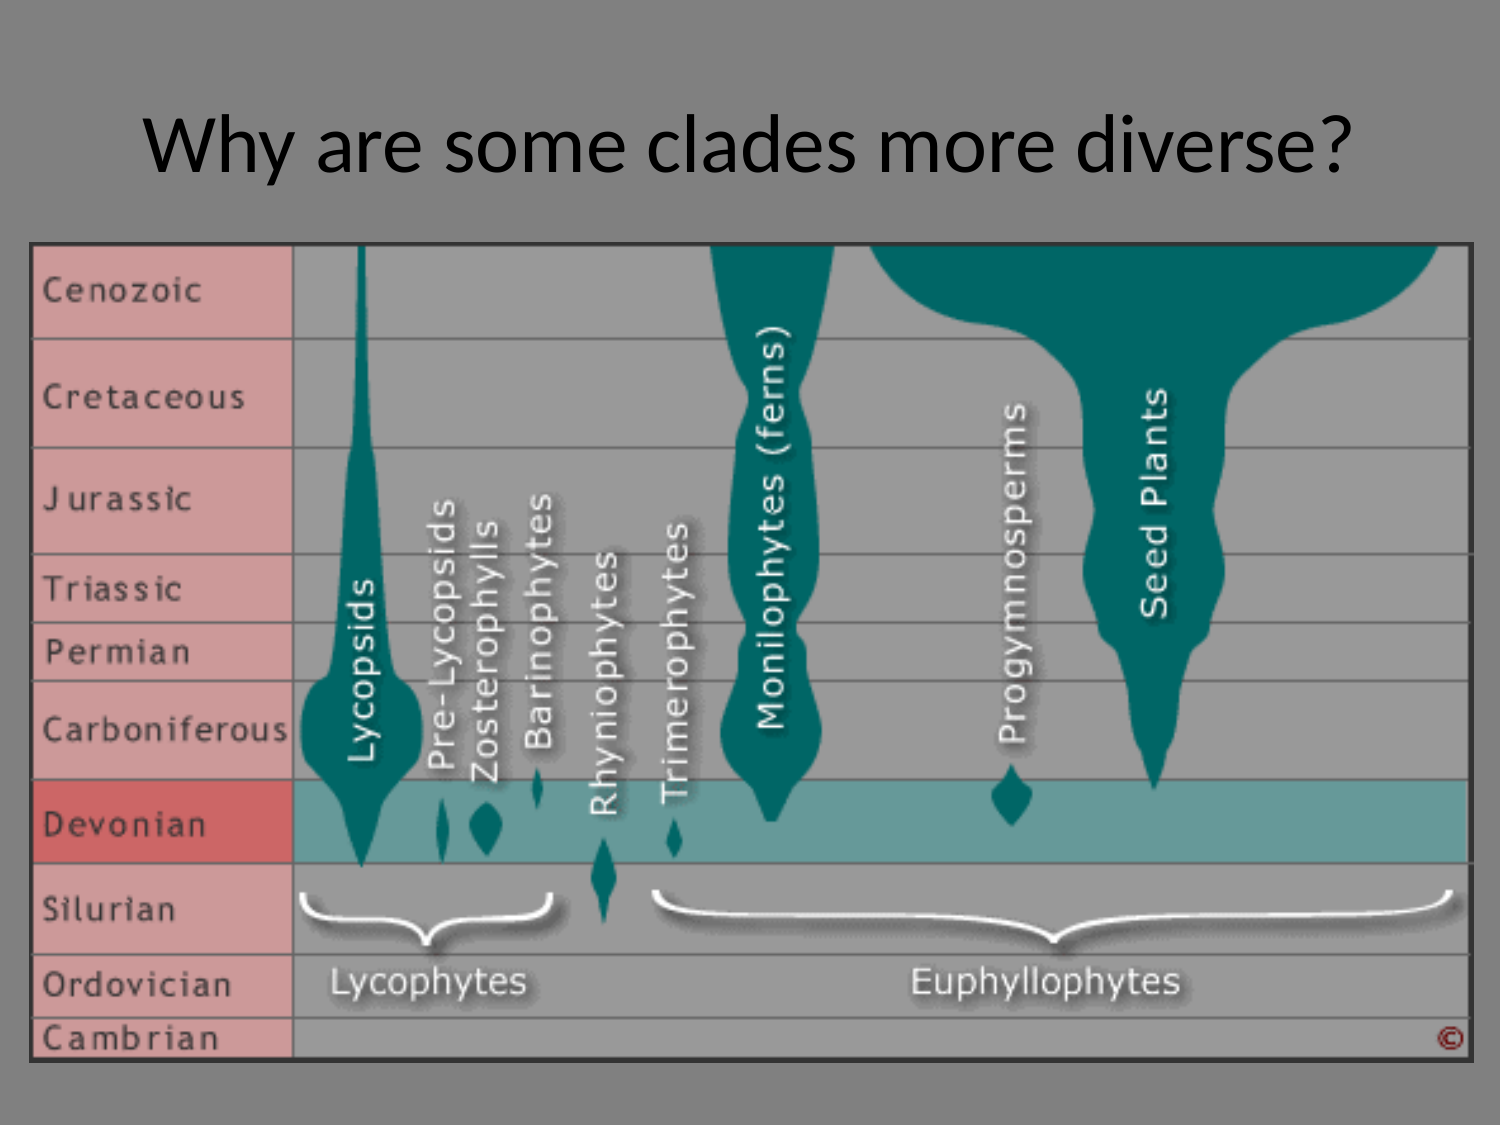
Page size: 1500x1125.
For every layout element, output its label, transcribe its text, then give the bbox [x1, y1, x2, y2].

text_box Why are some clades more diverse? [74, 31, 1425, 240]
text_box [29, 242, 1474, 1063]
